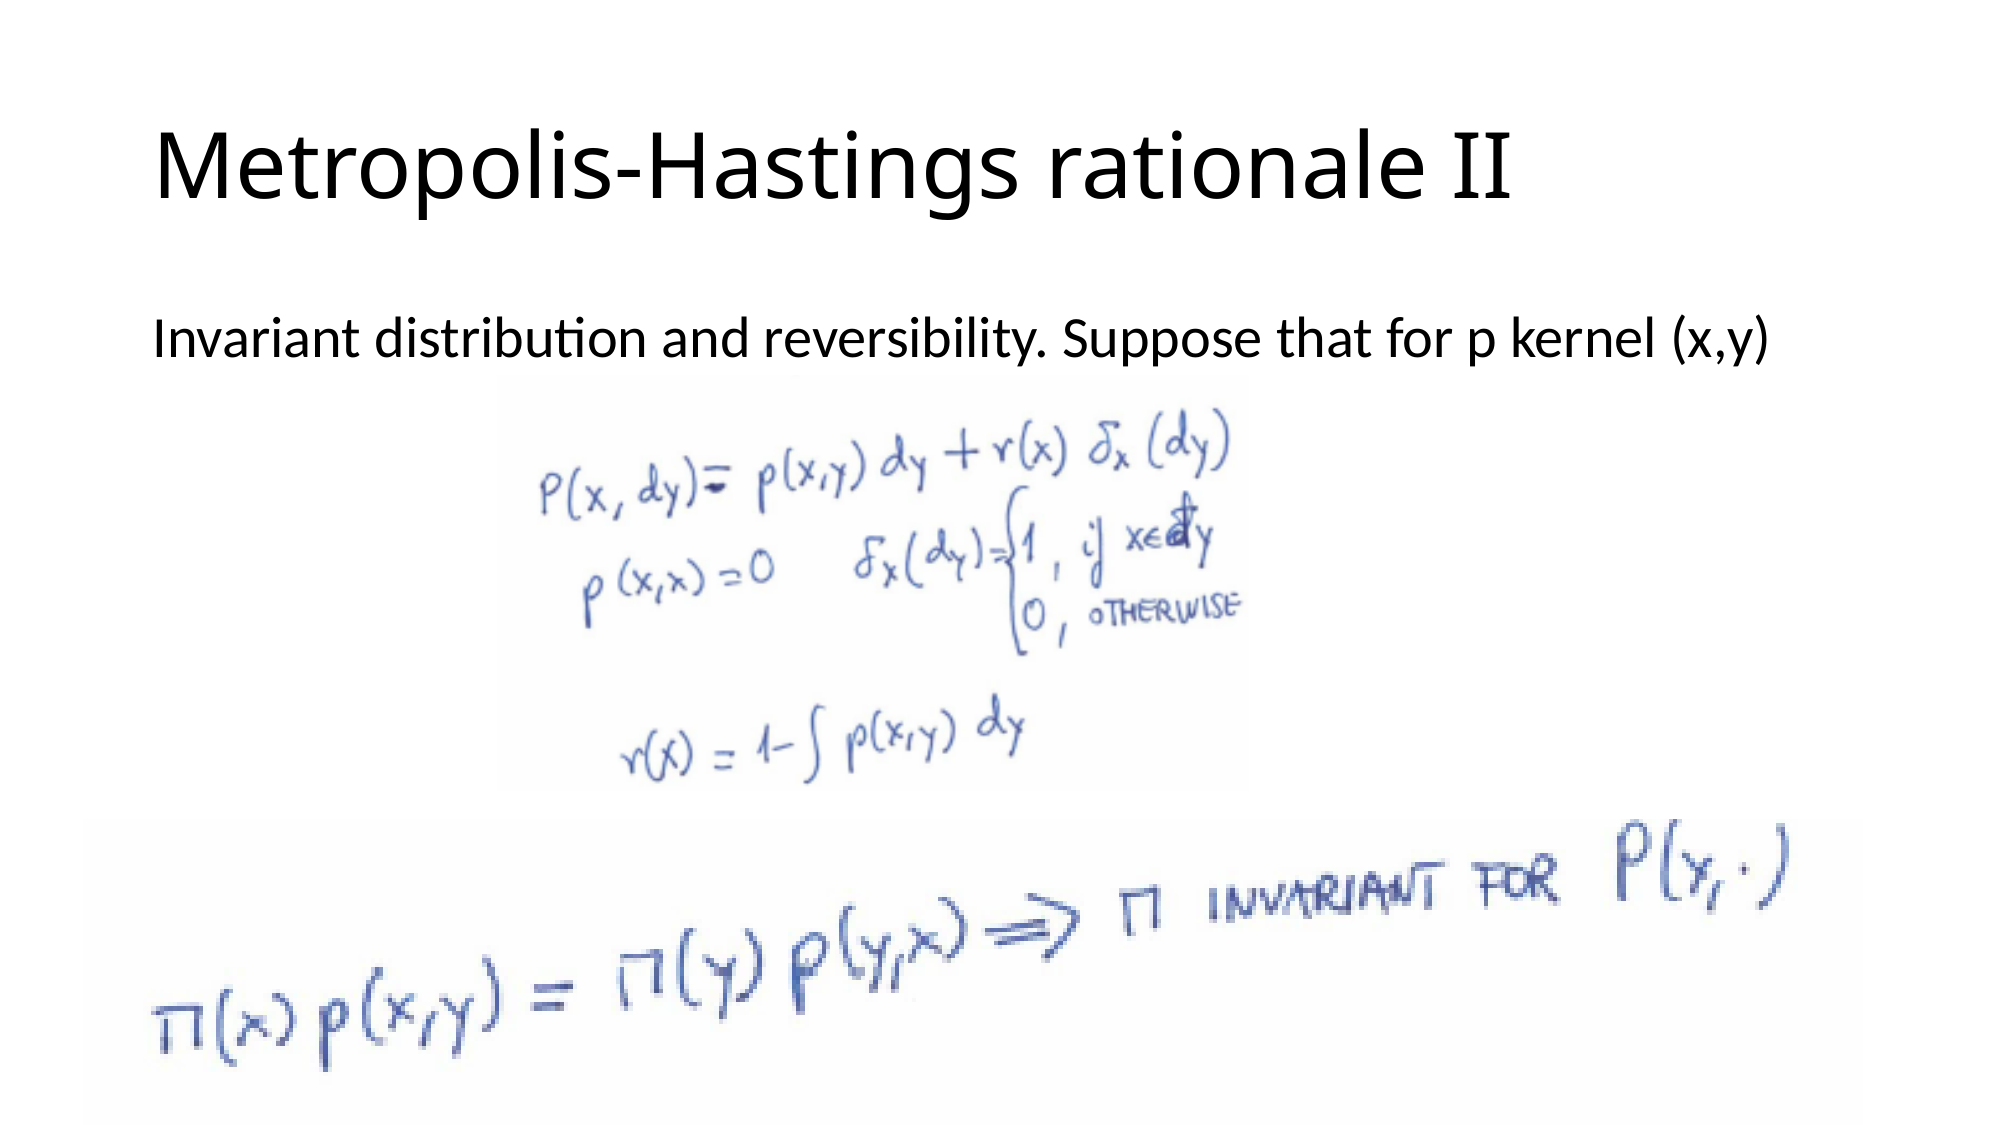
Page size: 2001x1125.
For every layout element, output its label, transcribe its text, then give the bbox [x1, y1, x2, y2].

title Metropolis-Hastings rationale II [137, 59, 1863, 278]
list Invariant distribution and reversibility. Suppose that for p kernel (x,y) [137, 299, 1863, 819]
picture [497, 374, 1249, 792]
picture [83, 819, 1863, 1125]
